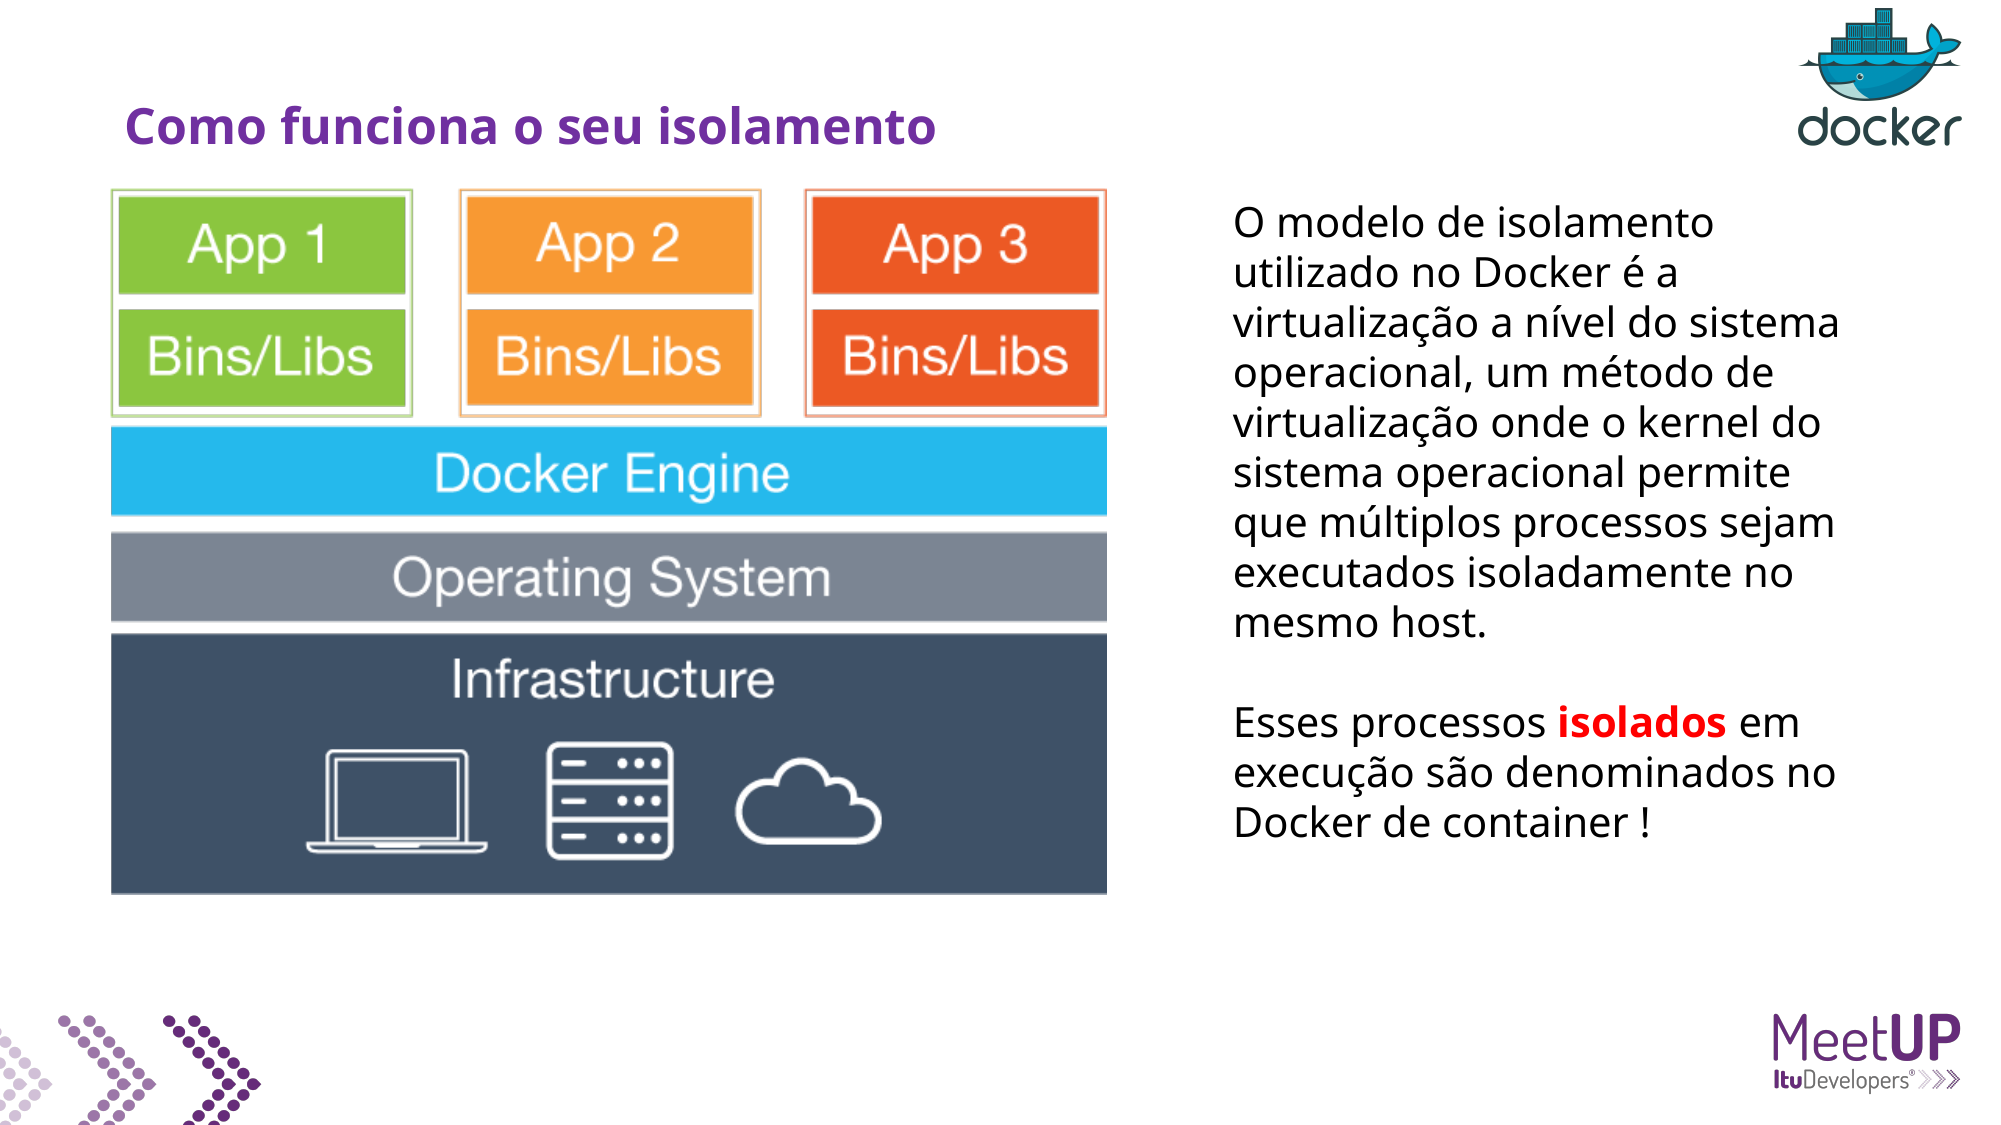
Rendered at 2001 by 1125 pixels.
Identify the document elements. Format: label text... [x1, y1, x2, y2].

picture [109, 188, 1107, 895]
picture [0, 998, 278, 1125]
text_box Como funciona o seu isolamento [110, 86, 1110, 162]
picture [1754, 6, 2000, 148]
text_box O modelo de isolamento utilizado no Docker é a virtualização a nível do sistema operacional, um método de virtualização onde o kernel do sistema operacional permite que múltiplos processos sejam executados isoladamente no mesmo host. Esses processos isolados em execução são denominados no Docker de container ! [1218, 188, 1868, 854]
picture [1763, 998, 1967, 1101]
